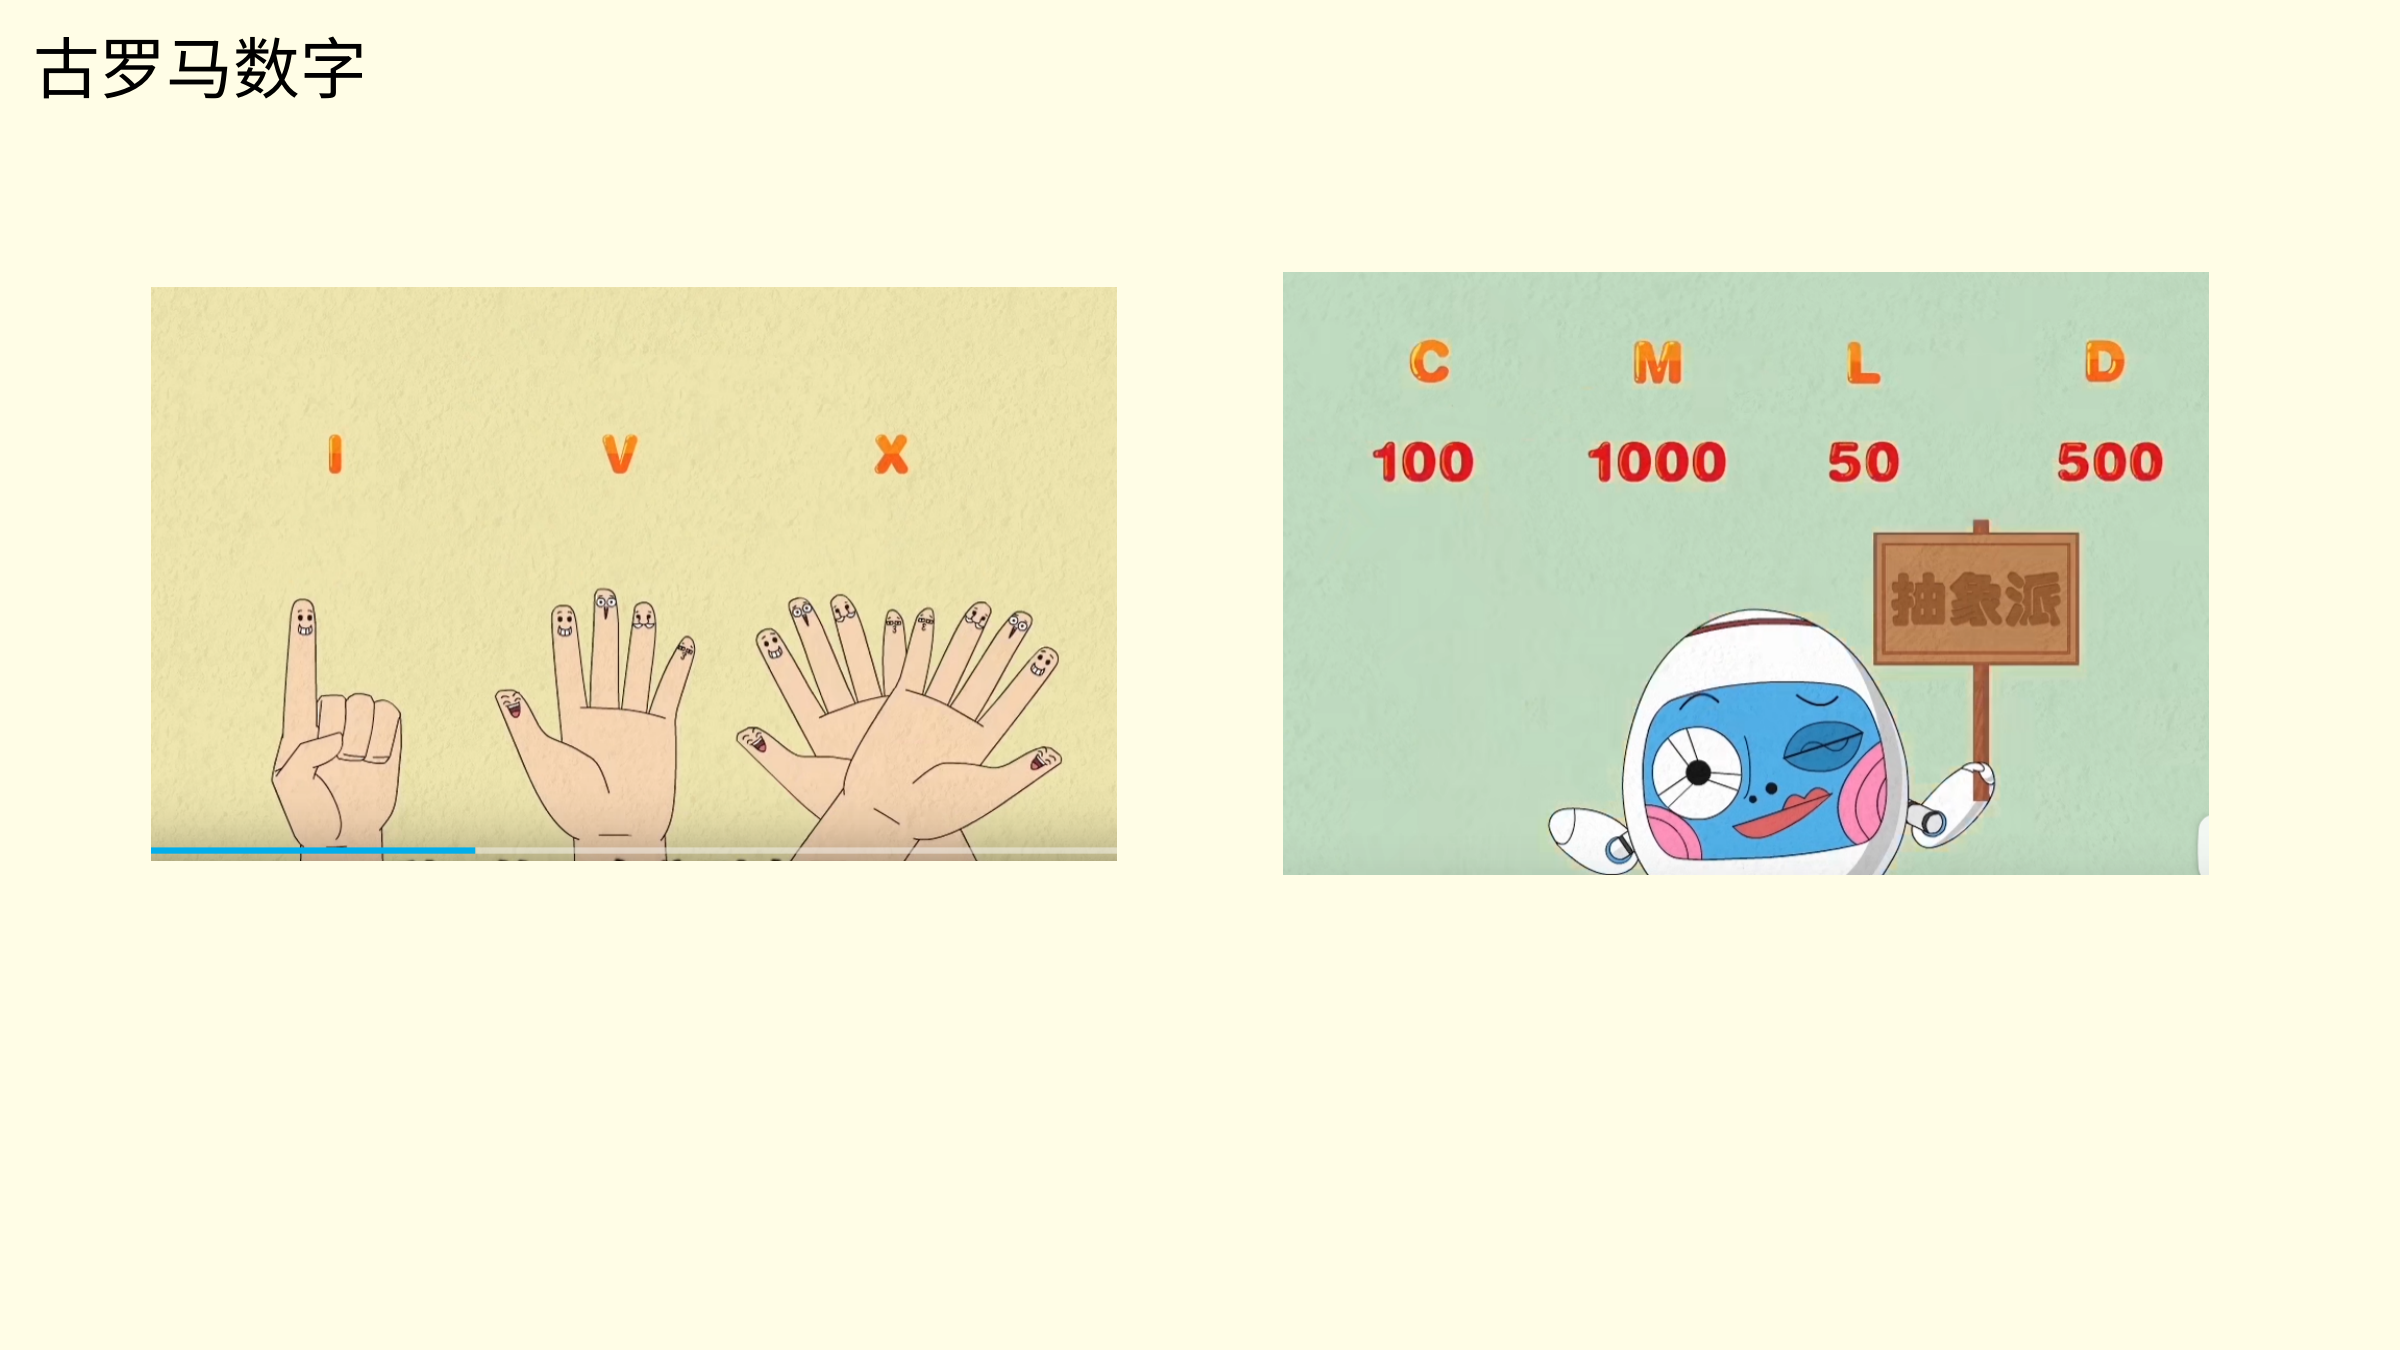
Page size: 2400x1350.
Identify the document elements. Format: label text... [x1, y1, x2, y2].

list 古罗马数字 [18, 19, 2377, 144]
picture [150, 287, 1117, 861]
picture [1283, 272, 2209, 875]
